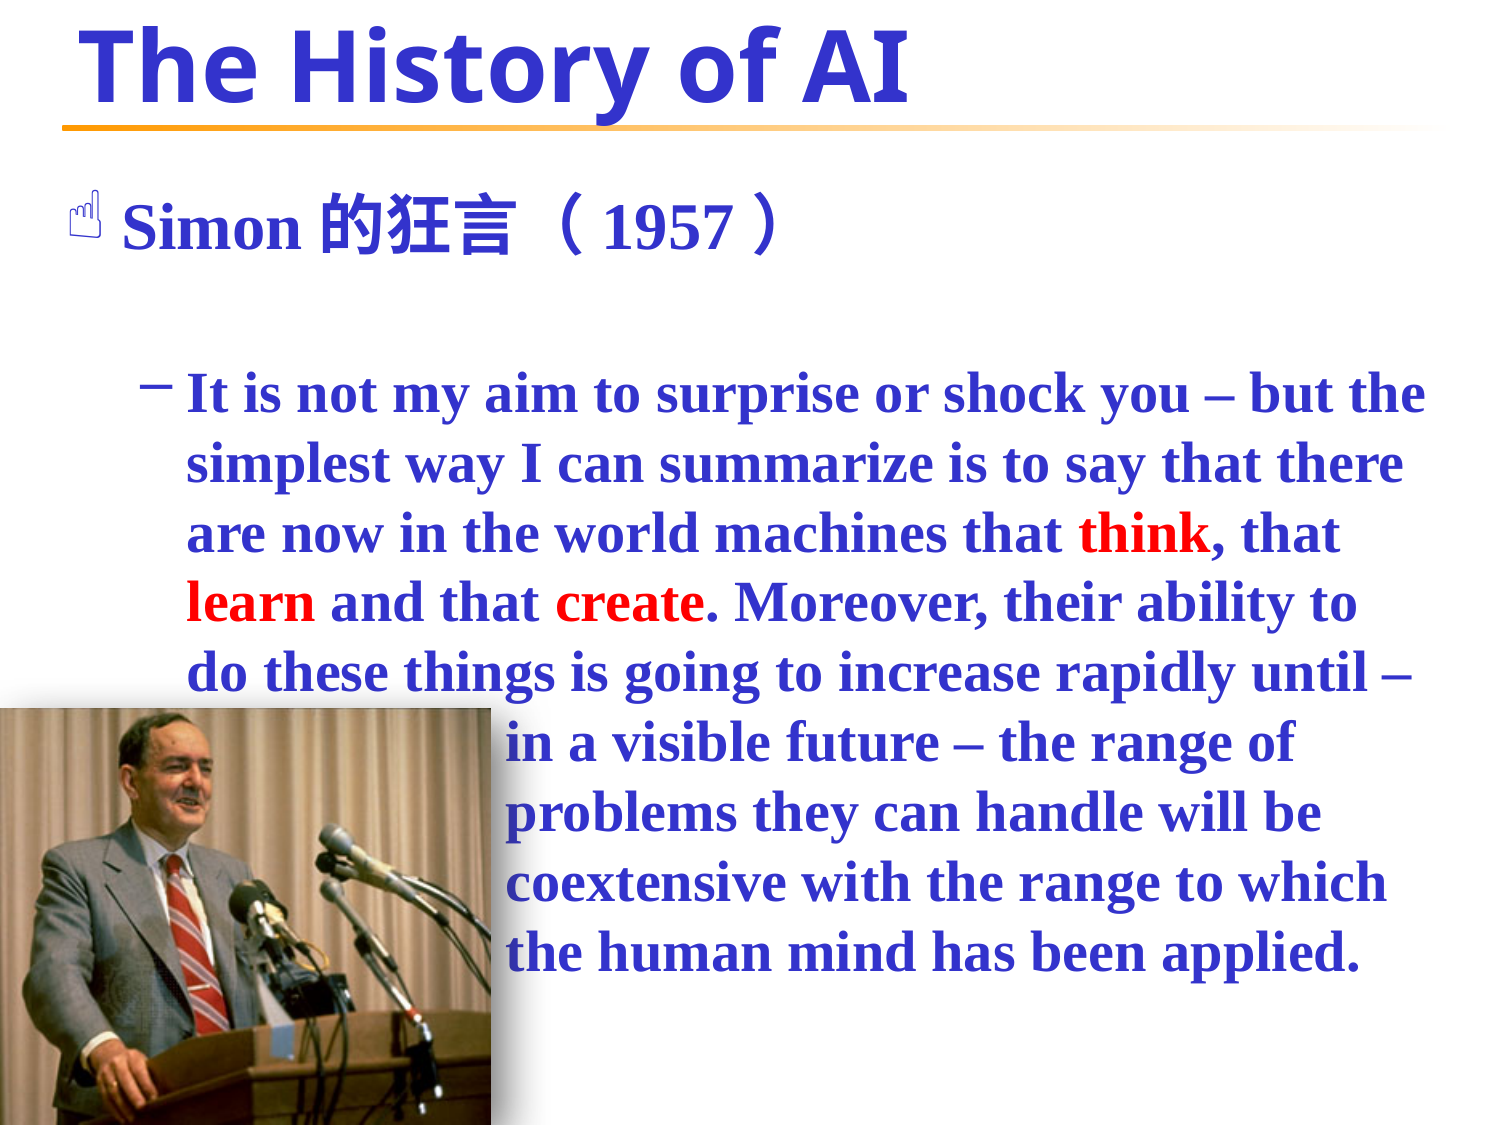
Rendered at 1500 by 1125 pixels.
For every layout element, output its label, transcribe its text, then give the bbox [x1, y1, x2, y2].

list Simon的狂言（1957） It is not my aim to surprise or shock you – but the simplest way I can summarize is to say that there are now in the world machines that think, that learn and that create. Moreover, their ability to do these things is going to increase rapidly until – in a visible future – the range of problems they can handle will be coextensive with the range to which the human mind has been applied. [50, 174, 1450, 1088]
picture [0, 708, 491, 1125]
title The History of AI [62, 0, 1500, 125]
